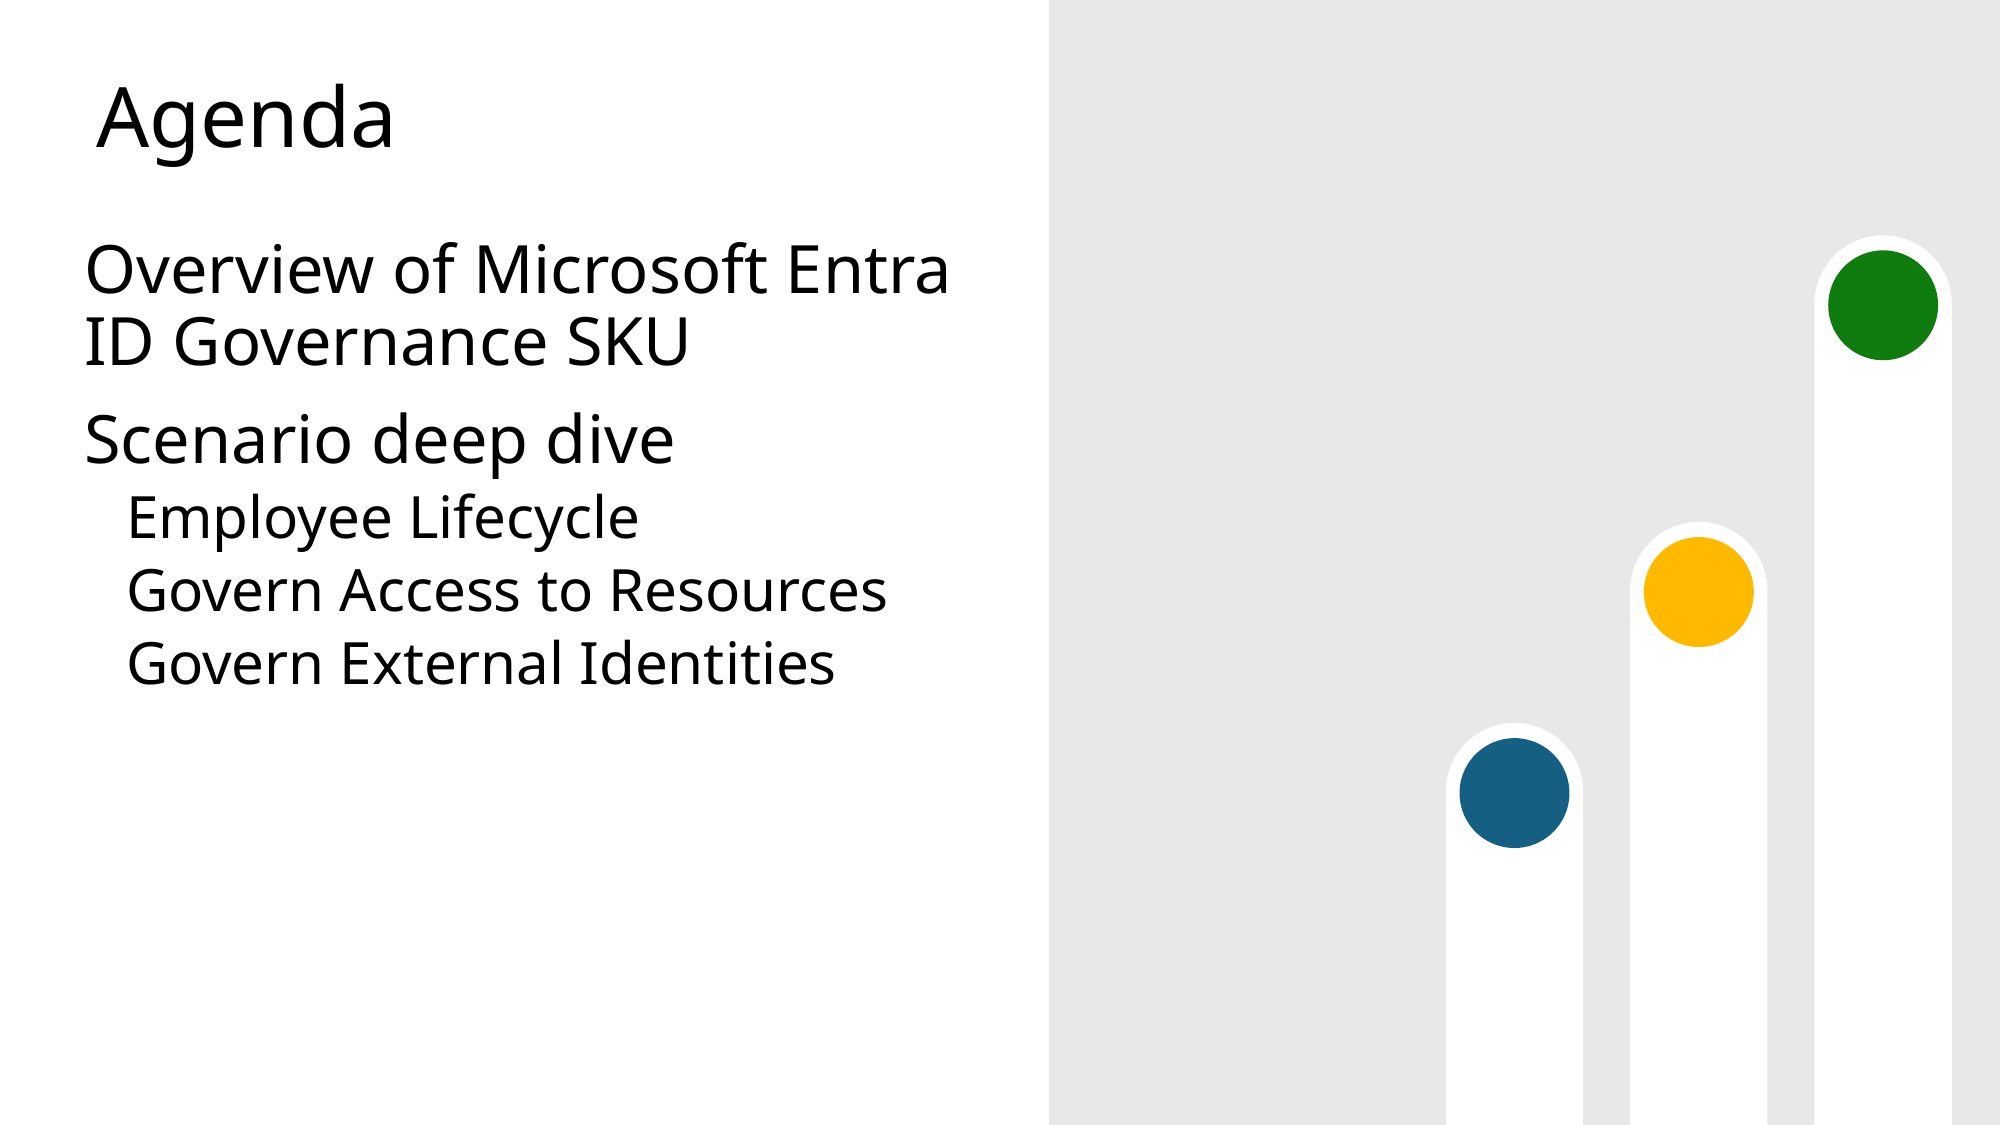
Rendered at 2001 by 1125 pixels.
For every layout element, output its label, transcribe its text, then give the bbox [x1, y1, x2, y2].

title Agenda [96, 75, 953, 166]
list Overview of Microsoft Entra ID Governance SKU Scenario deep dive Employee Lifecycle Govern Access to Resources Govern External Identities [84, 236, 1000, 507]
